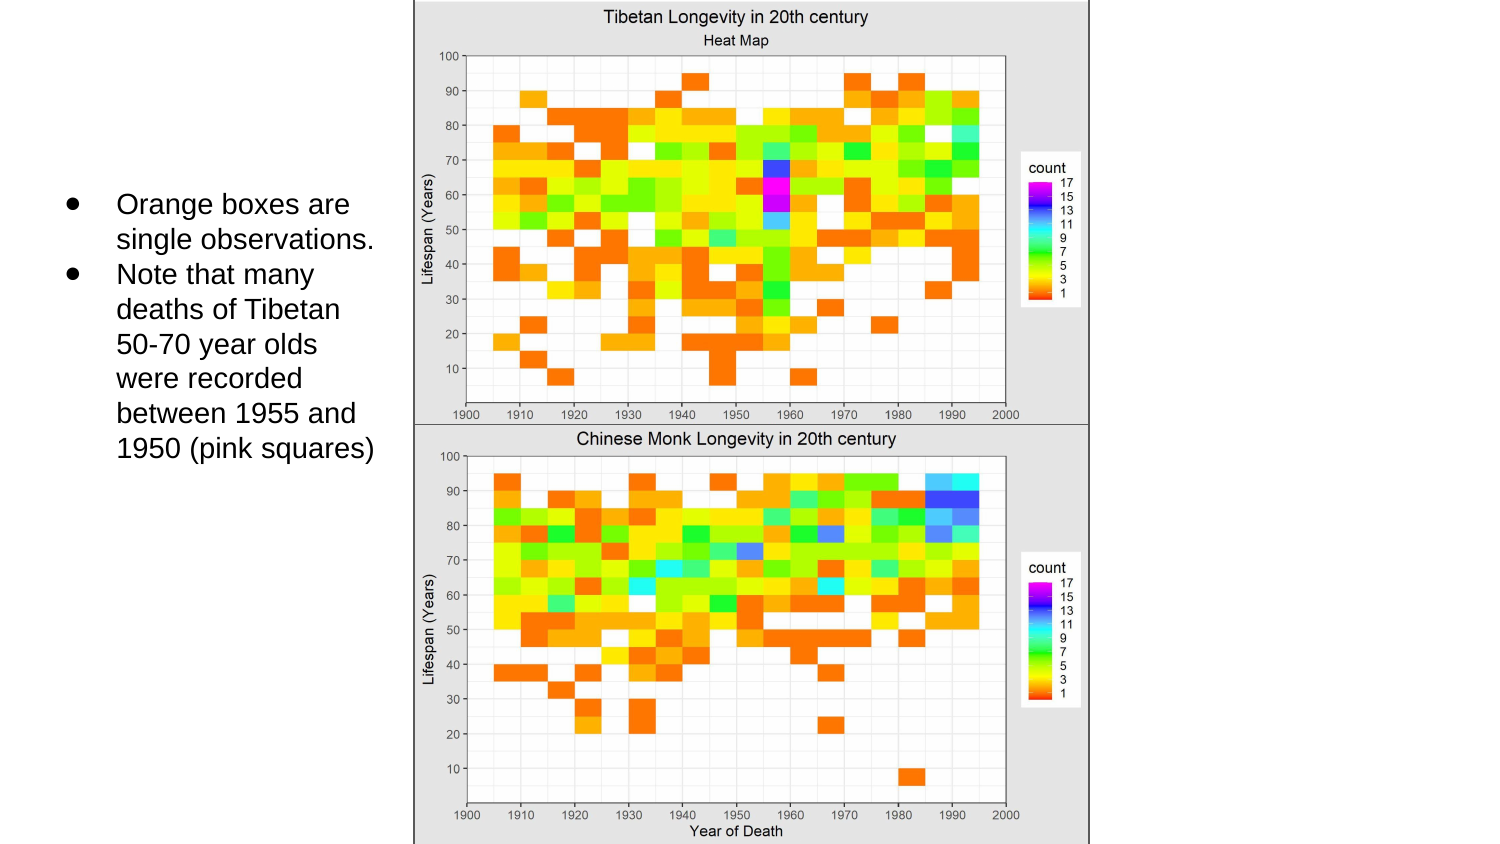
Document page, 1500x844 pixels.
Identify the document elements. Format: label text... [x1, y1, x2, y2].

picture [414, 0, 1089, 844]
text_box Orange boxes are single observations. Note that many deaths of Tibetan 50-70 year olds were recorded between 1955 and 1950 (pink squares) [26, 170, 402, 480]
